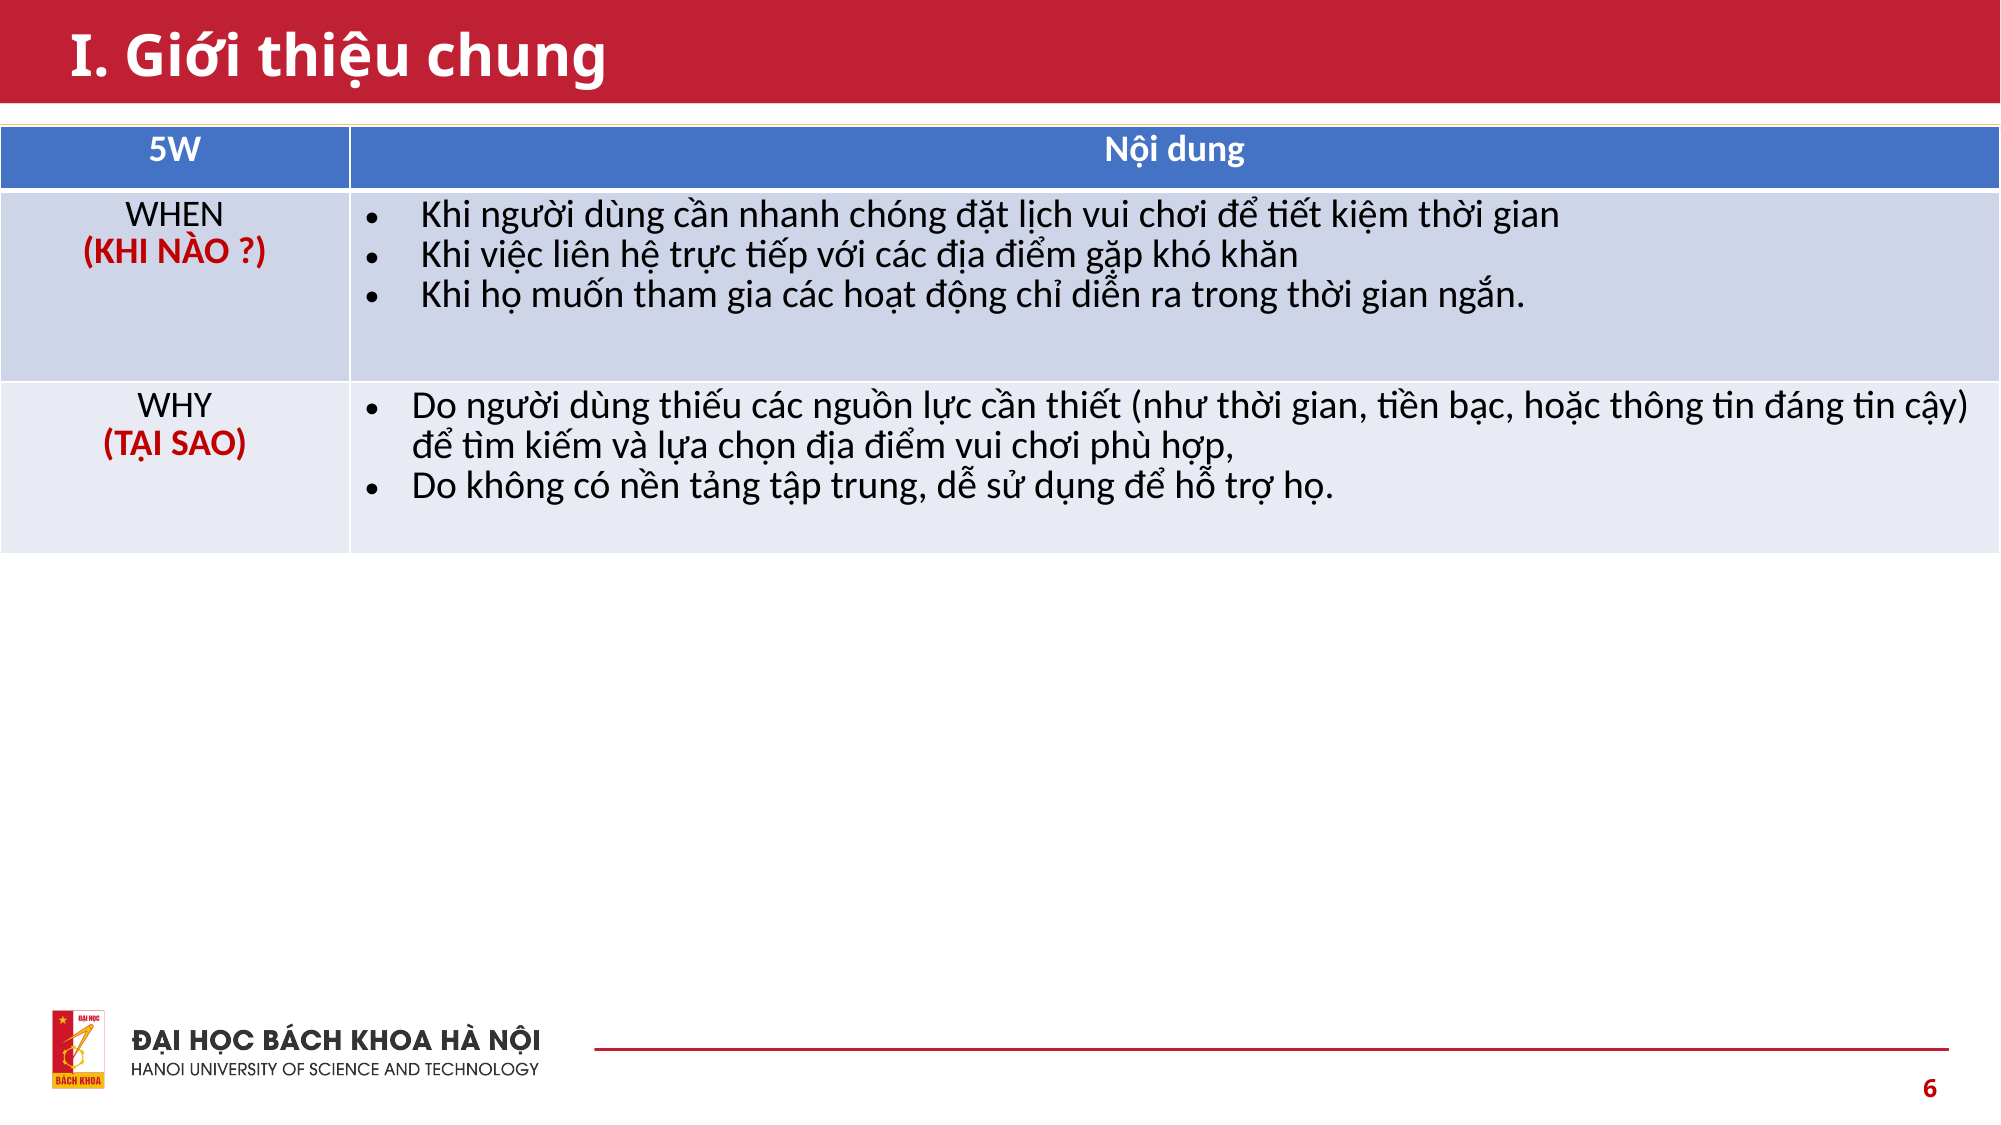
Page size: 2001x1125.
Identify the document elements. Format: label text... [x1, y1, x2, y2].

table_cell WHEN (KHI NÀO ?) [1, 193, 349, 381]
table_header Nội dung [351, 127, 1999, 188]
table_cell Khi người dùng cần nhanh chóng đặt lịch vui chơi để tiết kiệm thời gian Khi việc liên hệ trực tiếp với các địa điểm gặp khó khăn Khi họ muốn tham gia các hoạt động chỉ diễn ra trong thời gian ngắn. [351, 193, 1999, 381]
picture [0, 0, 2001, 1125]
title I. Giới thiệu chung [55, 18, 1945, 90]
slide_number 6 [1502, 1065, 1953, 1125]
table_cell Do người dùng thiếu các nguồn lực cần thiết (như thời gian, tiền bạc, hoặc thông tin đáng tin cậy) để tìm kiếm và lựa chọn địa điểm vui chơi phù hợp, Do không có nền tảng tập trung, dễ sử dụng để hỗ trợ họ. [351, 383, 1999, 553]
table_header 5W [1, 127, 349, 188]
table_cell WHY (TẠI SAO) [1, 383, 349, 553]
